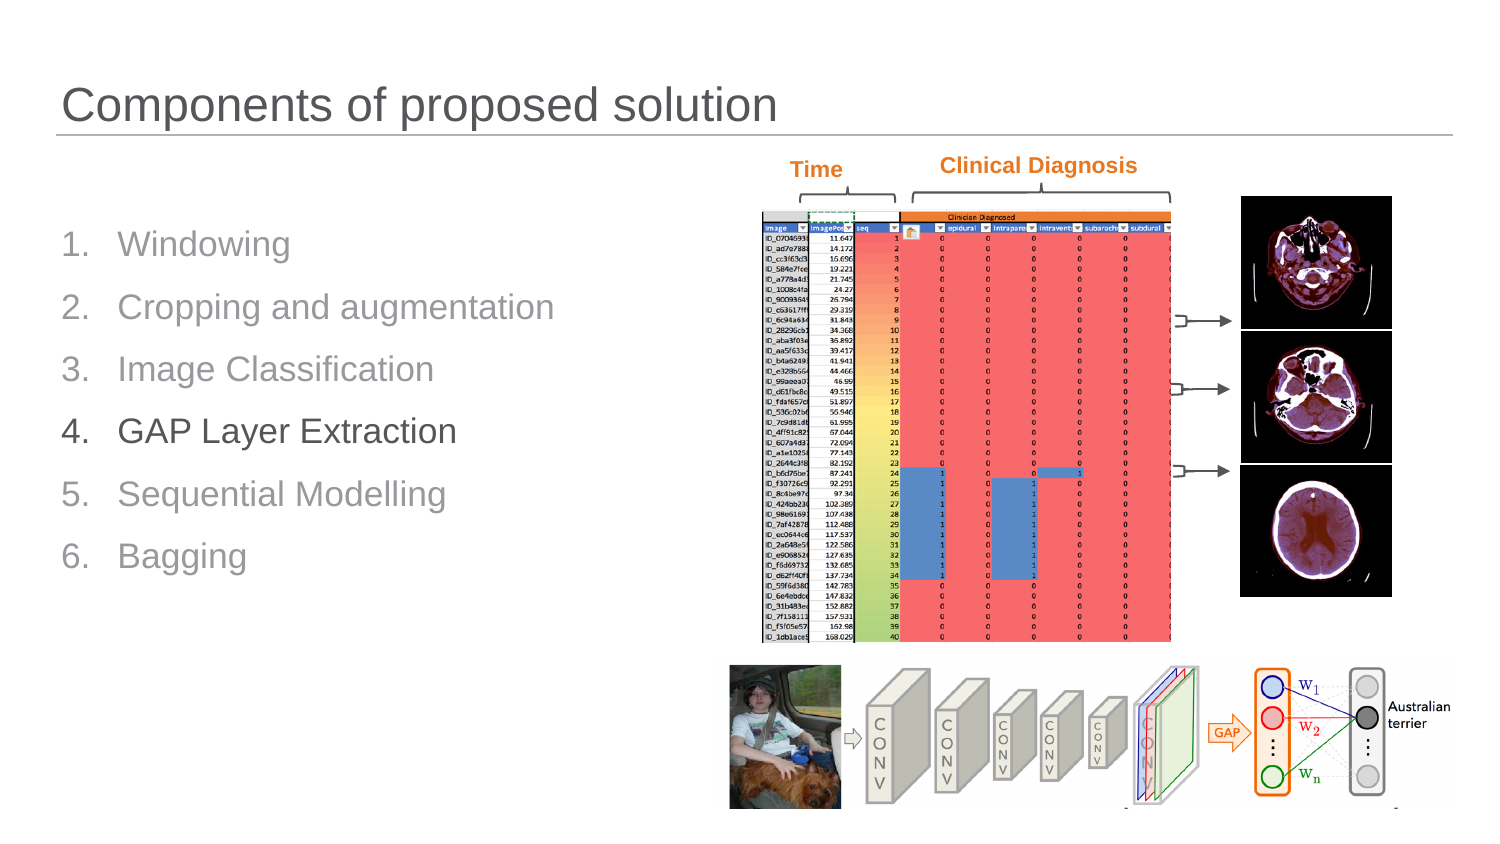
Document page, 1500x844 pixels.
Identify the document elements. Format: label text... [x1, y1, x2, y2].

list Windowing Cropping and augmentation Image Classification GAP Layer Extraction Sequential Modelling Bagging [60, 224, 653, 727]
picture [762, 209, 1171, 643]
text_box [799, 186, 896, 203]
text_box [911, 182, 1171, 203]
text_box Clinical Diagnosis [924, 143, 1250, 186]
title Components of proposed solution [60, 0, 1454, 133]
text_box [1171, 196, 1392, 597]
text_box Time [774, 146, 975, 190]
picture [708, 658, 1454, 809]
